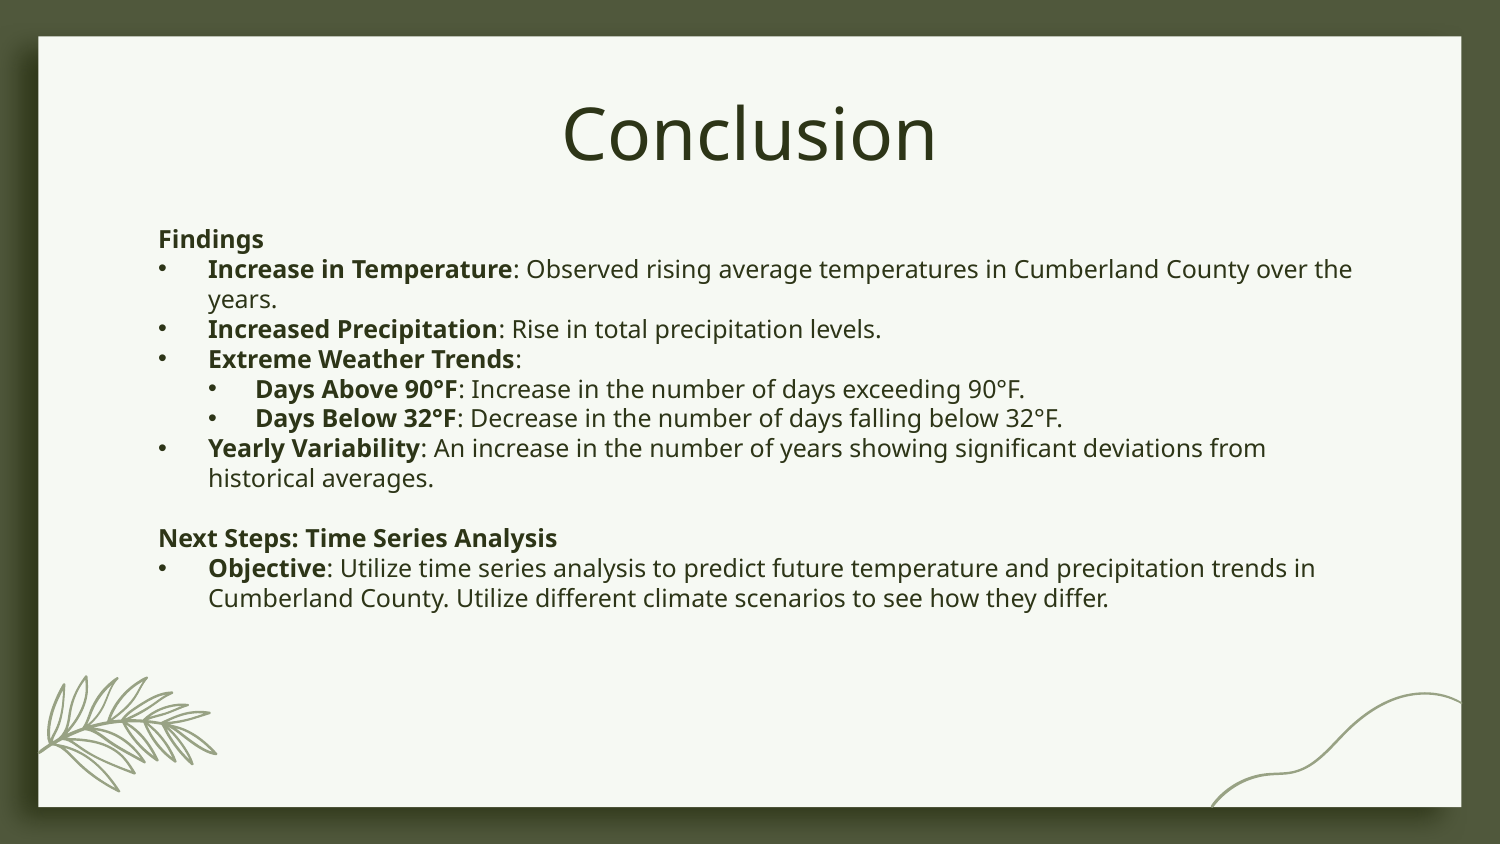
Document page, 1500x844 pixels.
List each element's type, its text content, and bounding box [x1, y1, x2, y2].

subtitle Findings Increase in Temperature: Observed rising average temperatures in Cumberland County over the years. Increased Precipitation: Rise in total precipitation levels. Extreme Weather Trends: Days Above 90°F: Increase in the number of days exceeding 90°F. Days Below 32°F: Decrease in the number of days falling below 32°F. Yearly Variability: An increase in the number of years showing significant deviations from historical averages. Next Steps: Time Series Analysis Objective: Utilize time series analysis to predict future temperature and precipitation trends in Cumberland County. Utilize different climate scenarios to see how they differ. [118, 208, 1382, 649]
title Conclusion [118, 72, 1382, 167]
